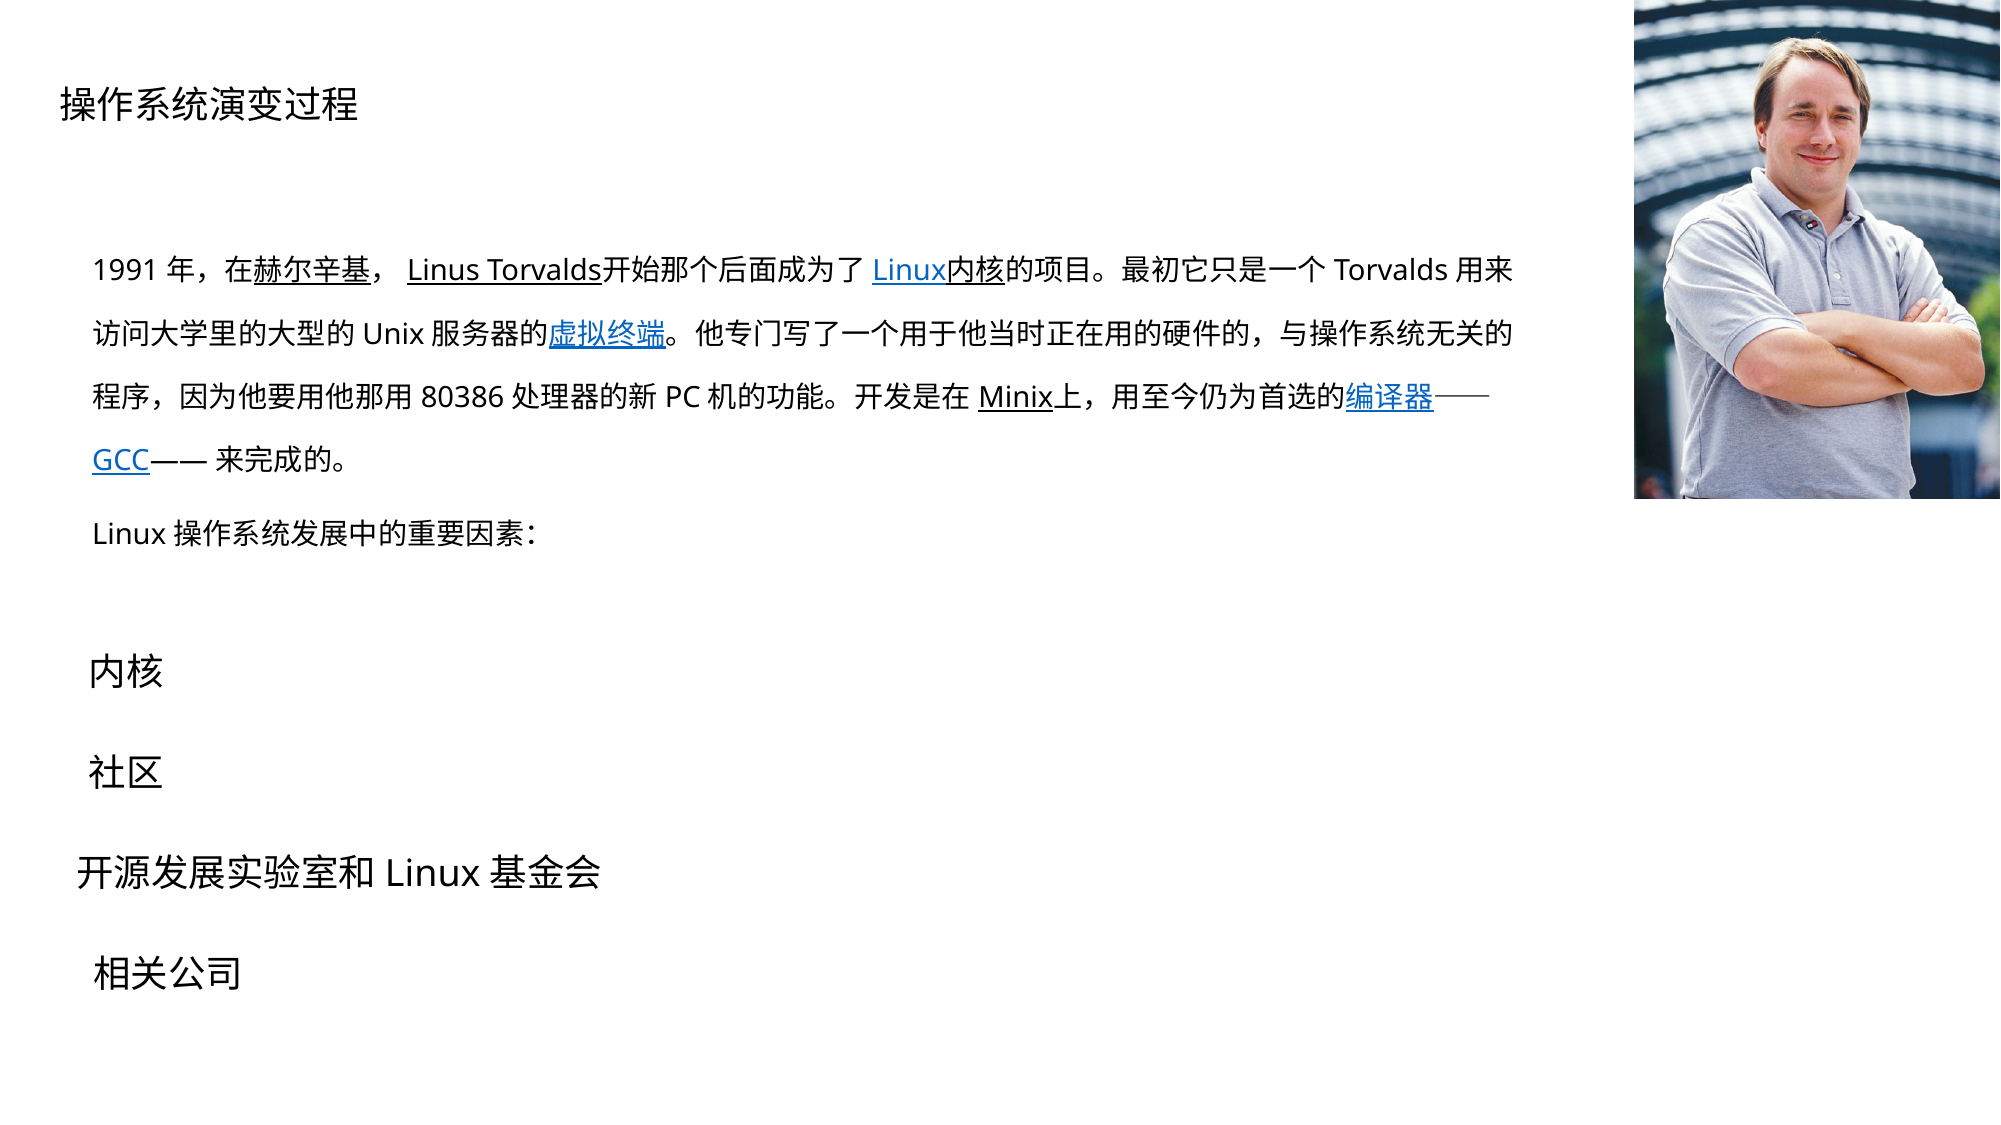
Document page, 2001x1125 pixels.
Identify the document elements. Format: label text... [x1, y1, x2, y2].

text_box 1991年，在赫尔辛基，Linus Torvalds开始那个后面成为了Linux内核的项目。最初它只是一个Torvalds用来访问大学里的大型的Unix服务器的虚拟终端。他专门写了一个用于他当时正在用的硬件的，与操作系统无关的程序，因为他要用他那用80386处理器的新PC机的功能。开发是在Minix上，用至今仍为首选的编译器——GCC——来完成的。 [77, 222, 1546, 489]
picture [1634, 0, 2000, 499]
text_box 社区 [74, 741, 179, 801]
text_box Linux操作系统发展中的重要因素： [77, 507, 565, 558]
text_box 内核 [74, 640, 179, 701]
text_box 操作系统演变过程 [44, 73, 375, 134]
text_box 开源发展实验室和Linux基金会 [61, 841, 617, 902]
text_box 相关公司 [78, 942, 259, 1002]
